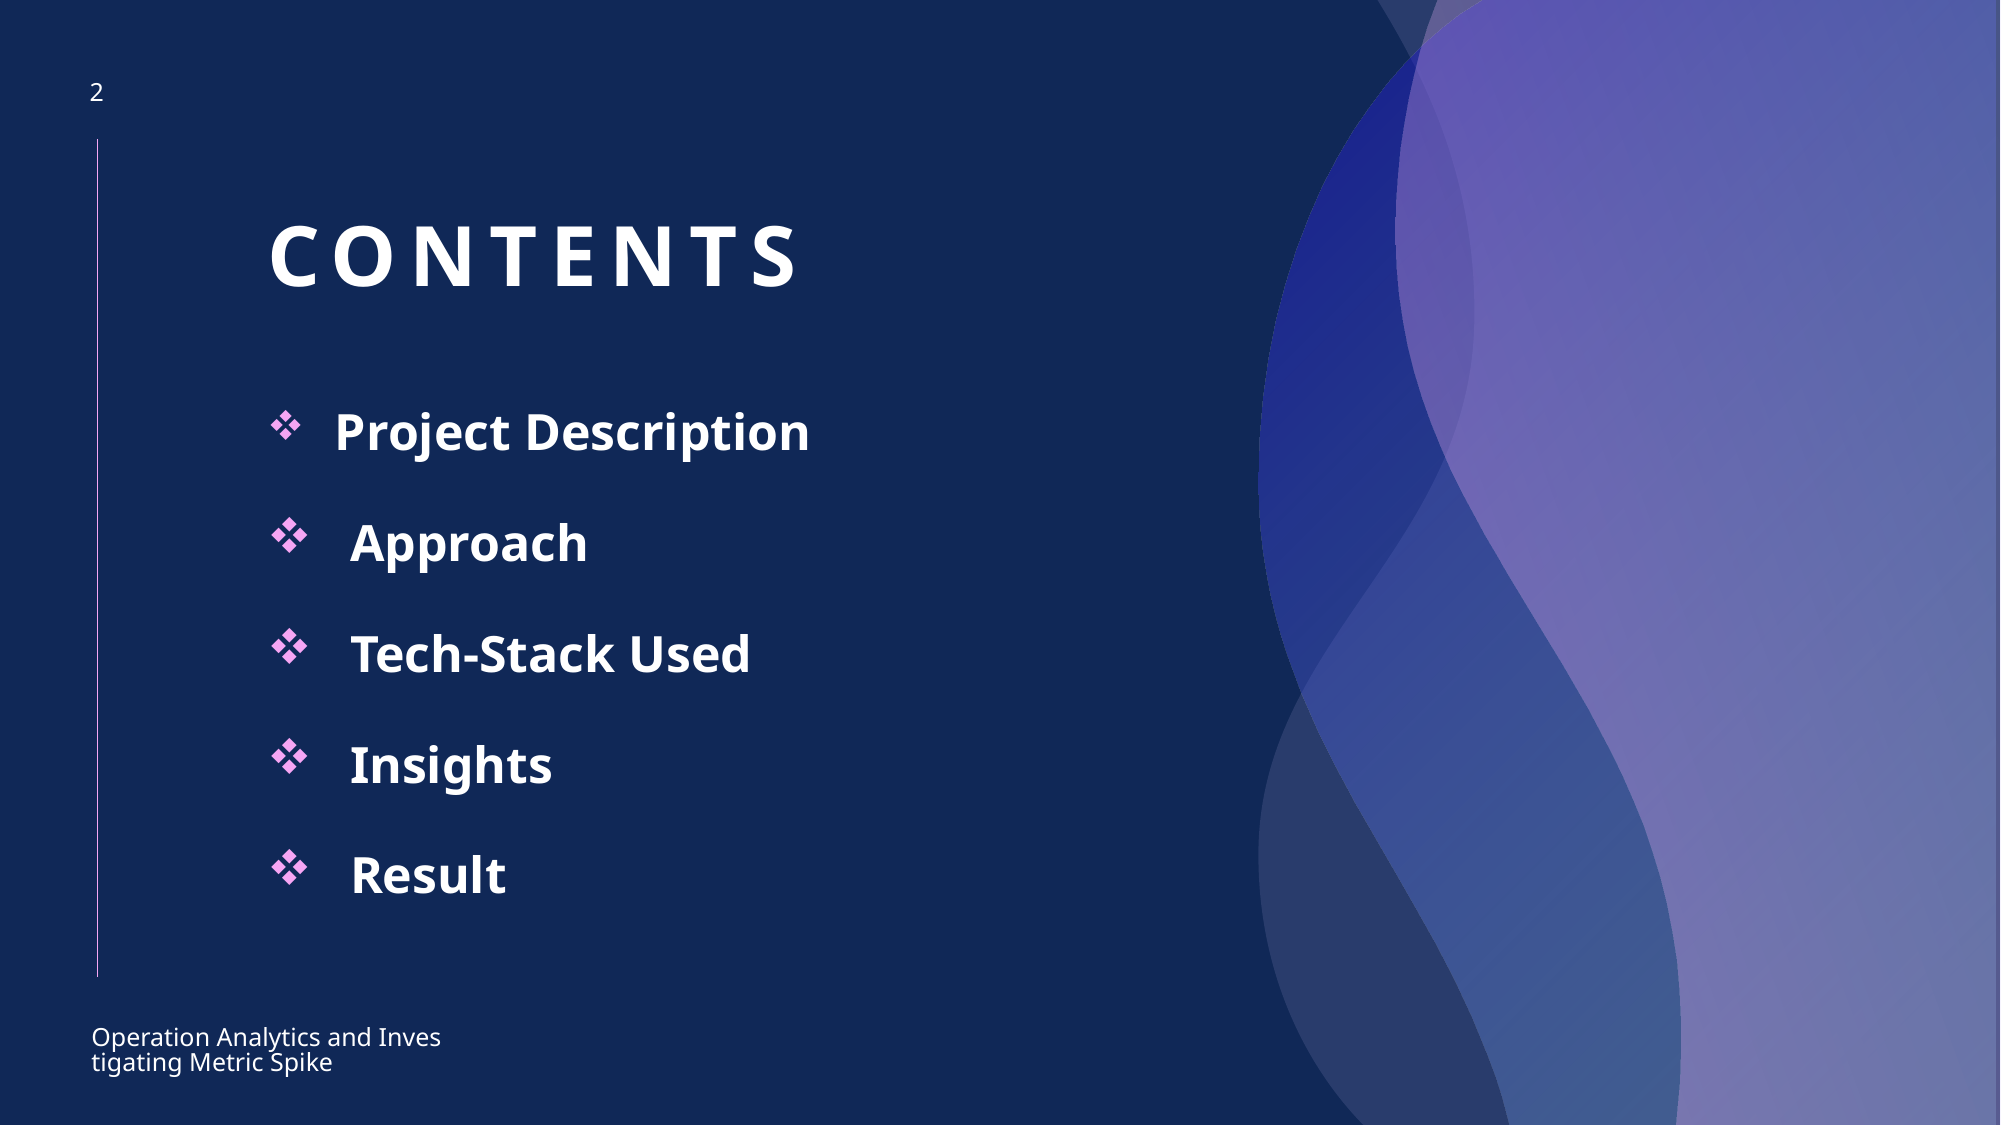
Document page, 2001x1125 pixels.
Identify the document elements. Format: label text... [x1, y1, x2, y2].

footer Operation Analytics and Investigating Metric Spike [76, 1015, 459, 1061]
title CONTENTS [251, 136, 1709, 312]
slide_number 2 [53, 67, 140, 119]
list Project Description Approach Tech-Stack Used Insights Result [251, 363, 1306, 902]
